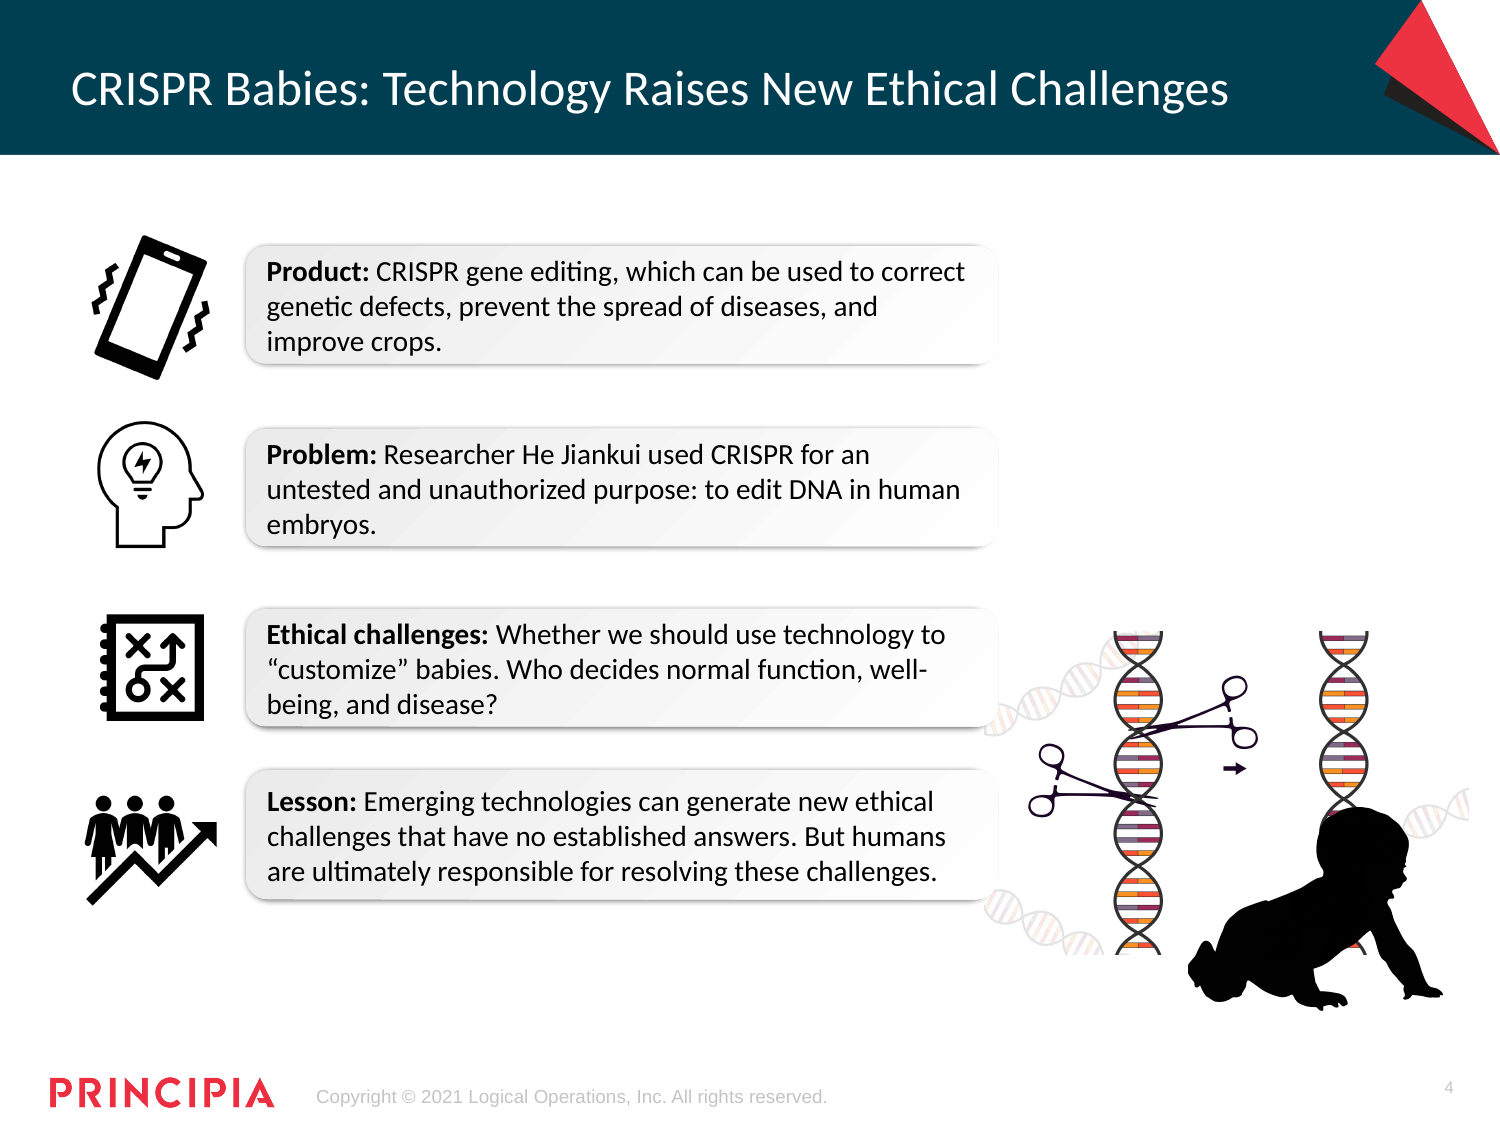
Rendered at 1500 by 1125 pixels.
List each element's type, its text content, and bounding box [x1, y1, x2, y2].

text_box Lesson: Emerging technologies can generate new ethical challenges that have no established answers. But humans are ultimately responsible for resolving these challenges. [246, 769, 979, 900]
text_box Product: CRISPR gene editing, which can be used to correct genetic defects, prevent the spread of diseases, and improve crops. [246, 246, 999, 364]
picture [75, 772, 226, 923]
slide_number 4 [1118, 1057, 1469, 1118]
text_box Ethical challenges: Whether we should use technology to “customize” babies. Who decides normal function, well-being, and disease? [246, 608, 999, 727]
picture [75, 412, 226, 563]
picture [50, 1077, 275, 1108]
title CRISPR Babies: Technology Raises New Ethical Challenges [56, 16, 1350, 155]
picture [1376, 0, 1500, 155]
picture [75, 592, 226, 743]
picture [984, 631, 1470, 1011]
picture [75, 231, 226, 383]
text_box Problem: Researcher He Jiankui used CRISPR for an untested and unauthorized purpose: to edit DNA in human embryos. [246, 428, 999, 547]
